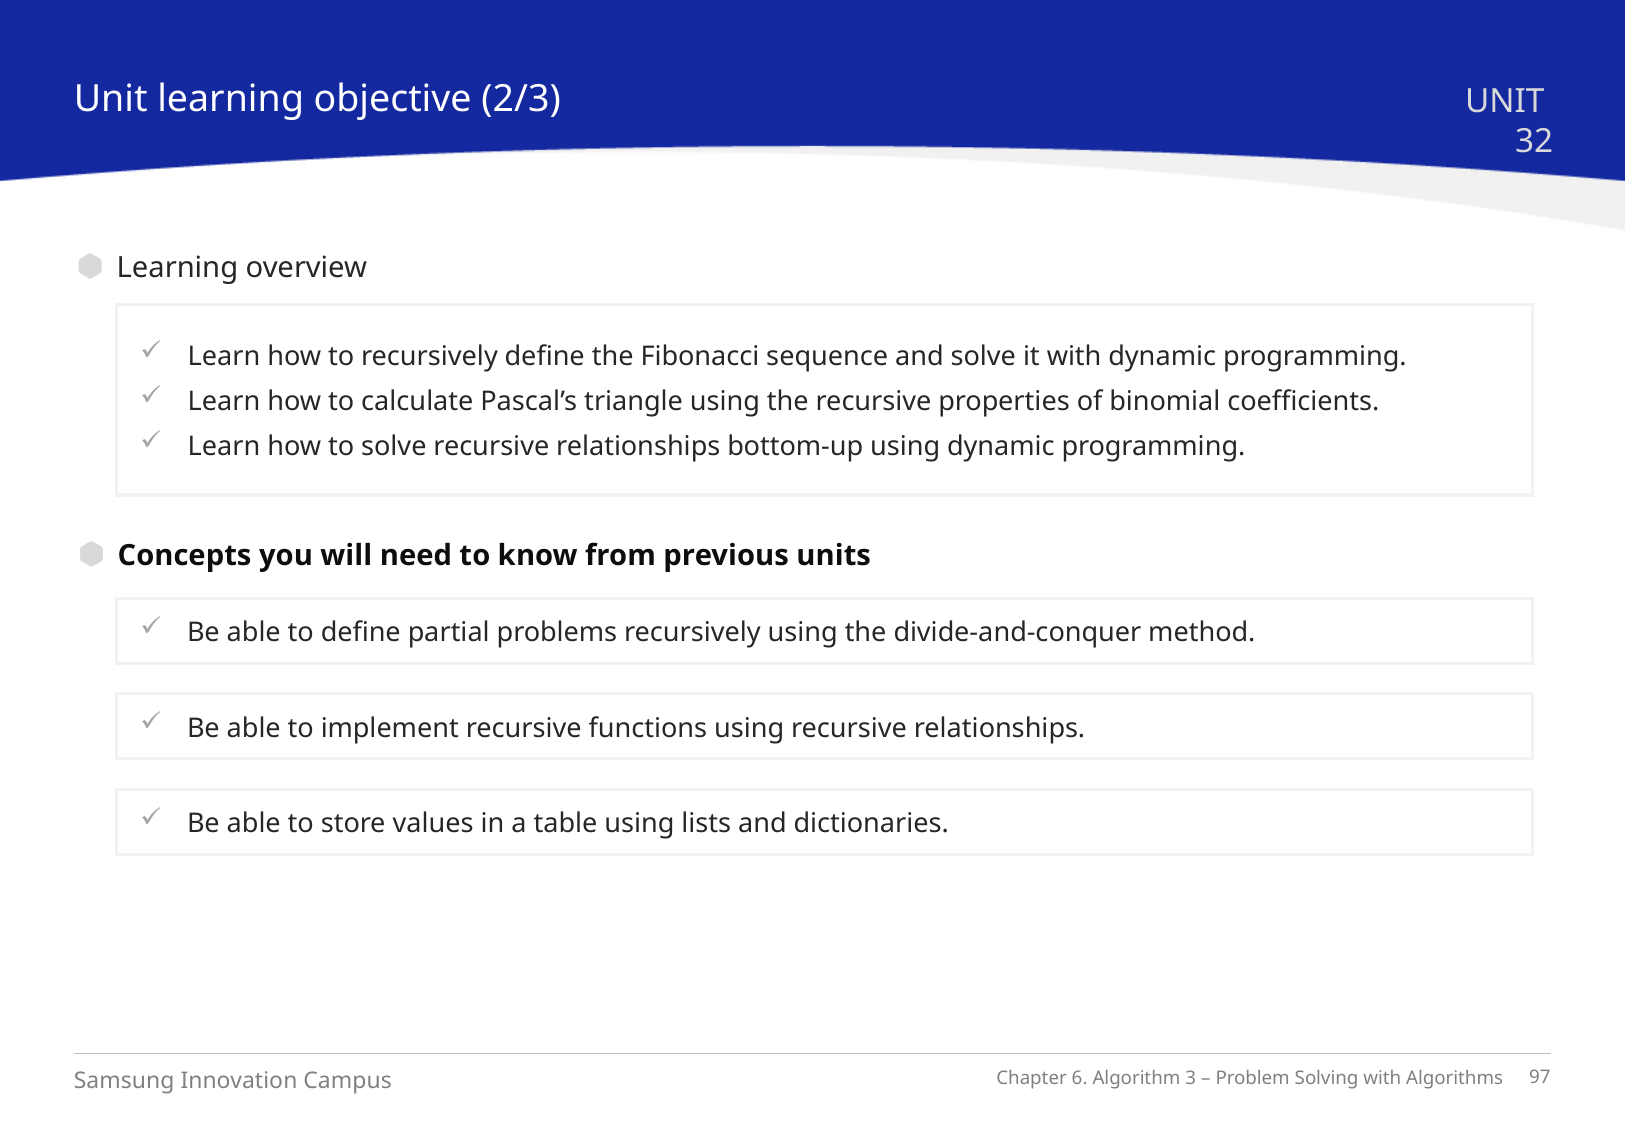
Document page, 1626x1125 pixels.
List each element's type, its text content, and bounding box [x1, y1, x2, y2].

text_box UNIT 32 [1422, 78, 1554, 159]
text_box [116, 598, 1533, 870]
text_box Learn how to recursively define the Fibonacci sequence and solve it with dynamic programming. Learn how to calculate Pascal’s triangle using the recursive properties of binomial coefficients. Learn how to solve recursive relationships bottom-up using dynamic programming. [116, 304, 1534, 496]
picture [0, 0, 1625, 1125]
text_box Unit learning objective (2/3) [73, 73, 1515, 119]
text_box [73, 534, 1131, 574]
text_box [72, 246, 1533, 286]
